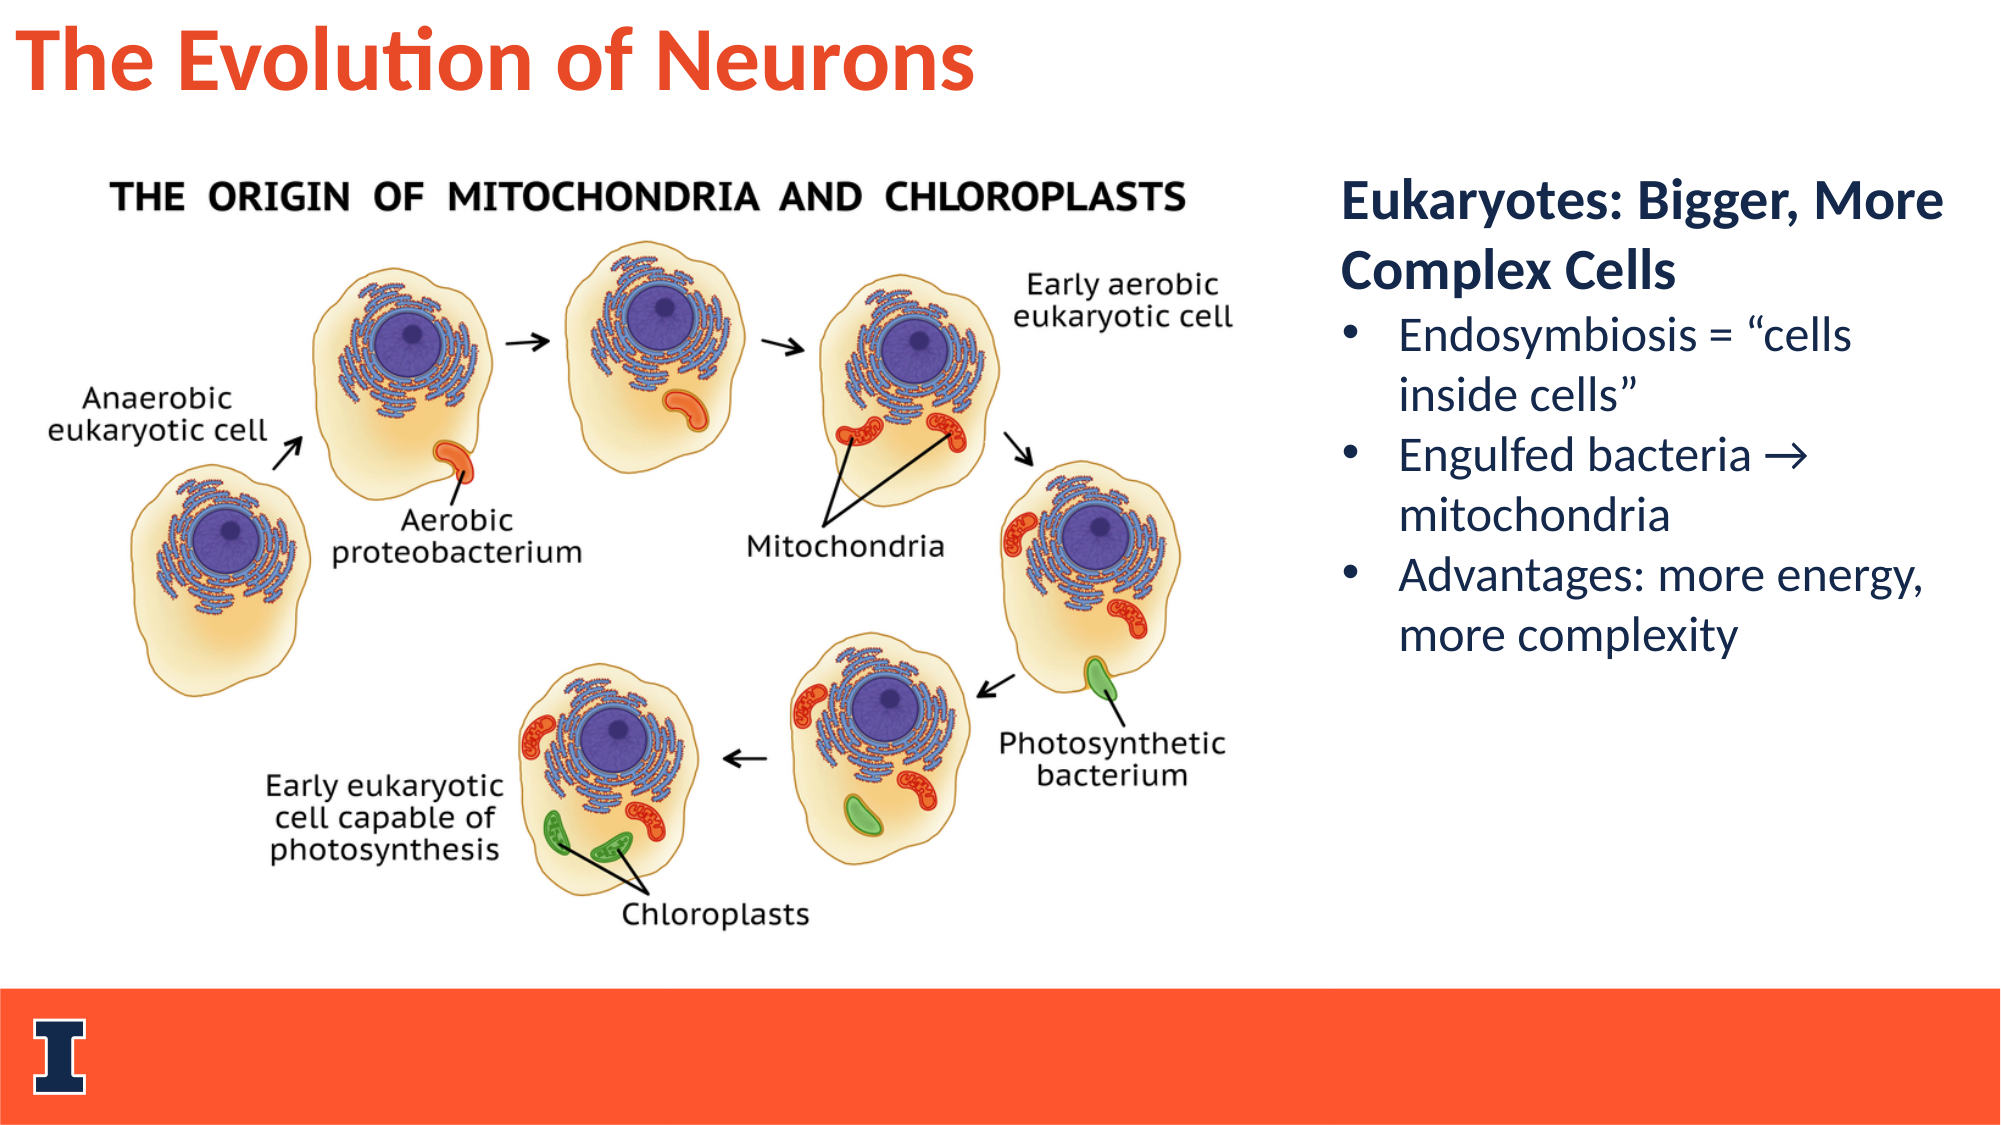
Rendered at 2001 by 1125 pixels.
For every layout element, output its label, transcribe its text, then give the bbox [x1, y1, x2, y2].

picture [0, 0, 2001, 1125]
text_box The Evolution of Neurons [0, 0, 1884, 121]
text_box Eukaryotes: Bigger, More Complex Cells Endosymbiosis = “cells inside cells” Engulfed bacteria → mitochondria Advantages: more energy, more complexity [1327, 154, 1962, 669]
